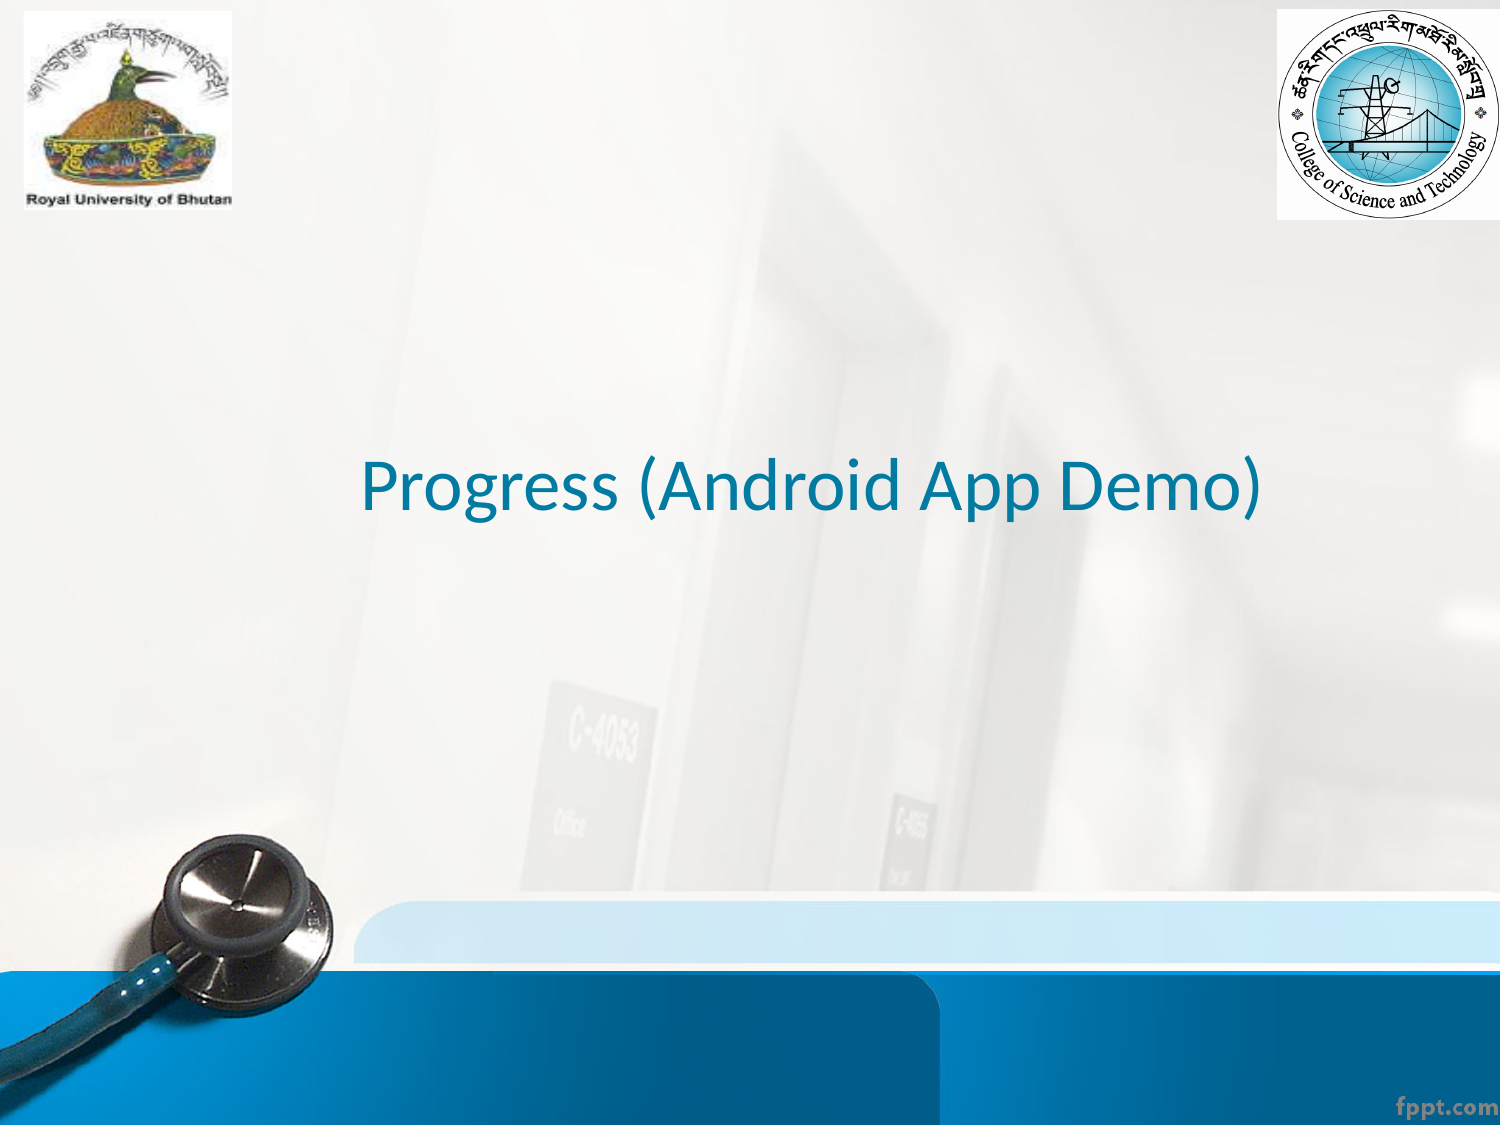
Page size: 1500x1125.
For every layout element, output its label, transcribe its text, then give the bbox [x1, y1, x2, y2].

picture [1437, 1100, 1444, 1115]
picture [1465, 1104, 1476, 1115]
picture [1422, 1104, 1434, 1120]
title Progress (Android App Demo) [44, 387, 1395, 575]
picture [0, 0, 1500, 1085]
picture [1397, 1097, 1405, 1114]
picture [1407, 1104, 1418, 1120]
picture [1453, 1104, 1462, 1114]
picture [1480, 1104, 1497, 1115]
